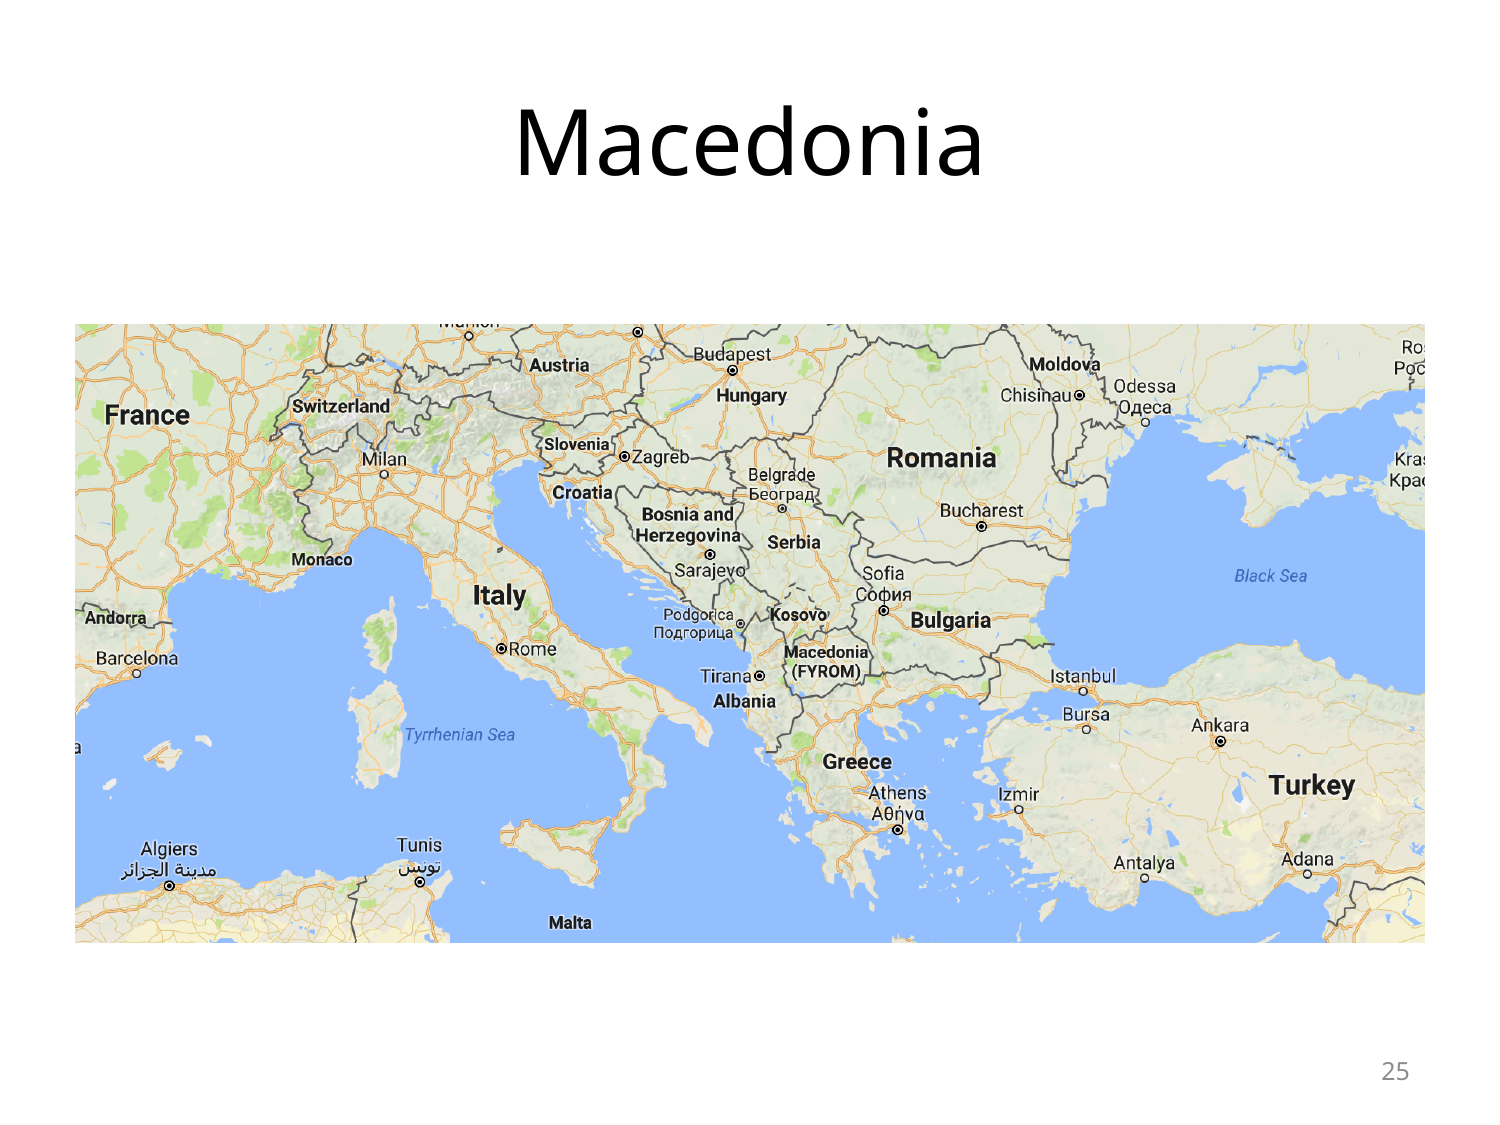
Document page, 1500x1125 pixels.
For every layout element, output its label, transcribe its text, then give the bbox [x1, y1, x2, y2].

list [74, 324, 1426, 943]
title Macedonia [75, 45, 1425, 233]
slide_number 25 [1074, 1042, 1425, 1103]
